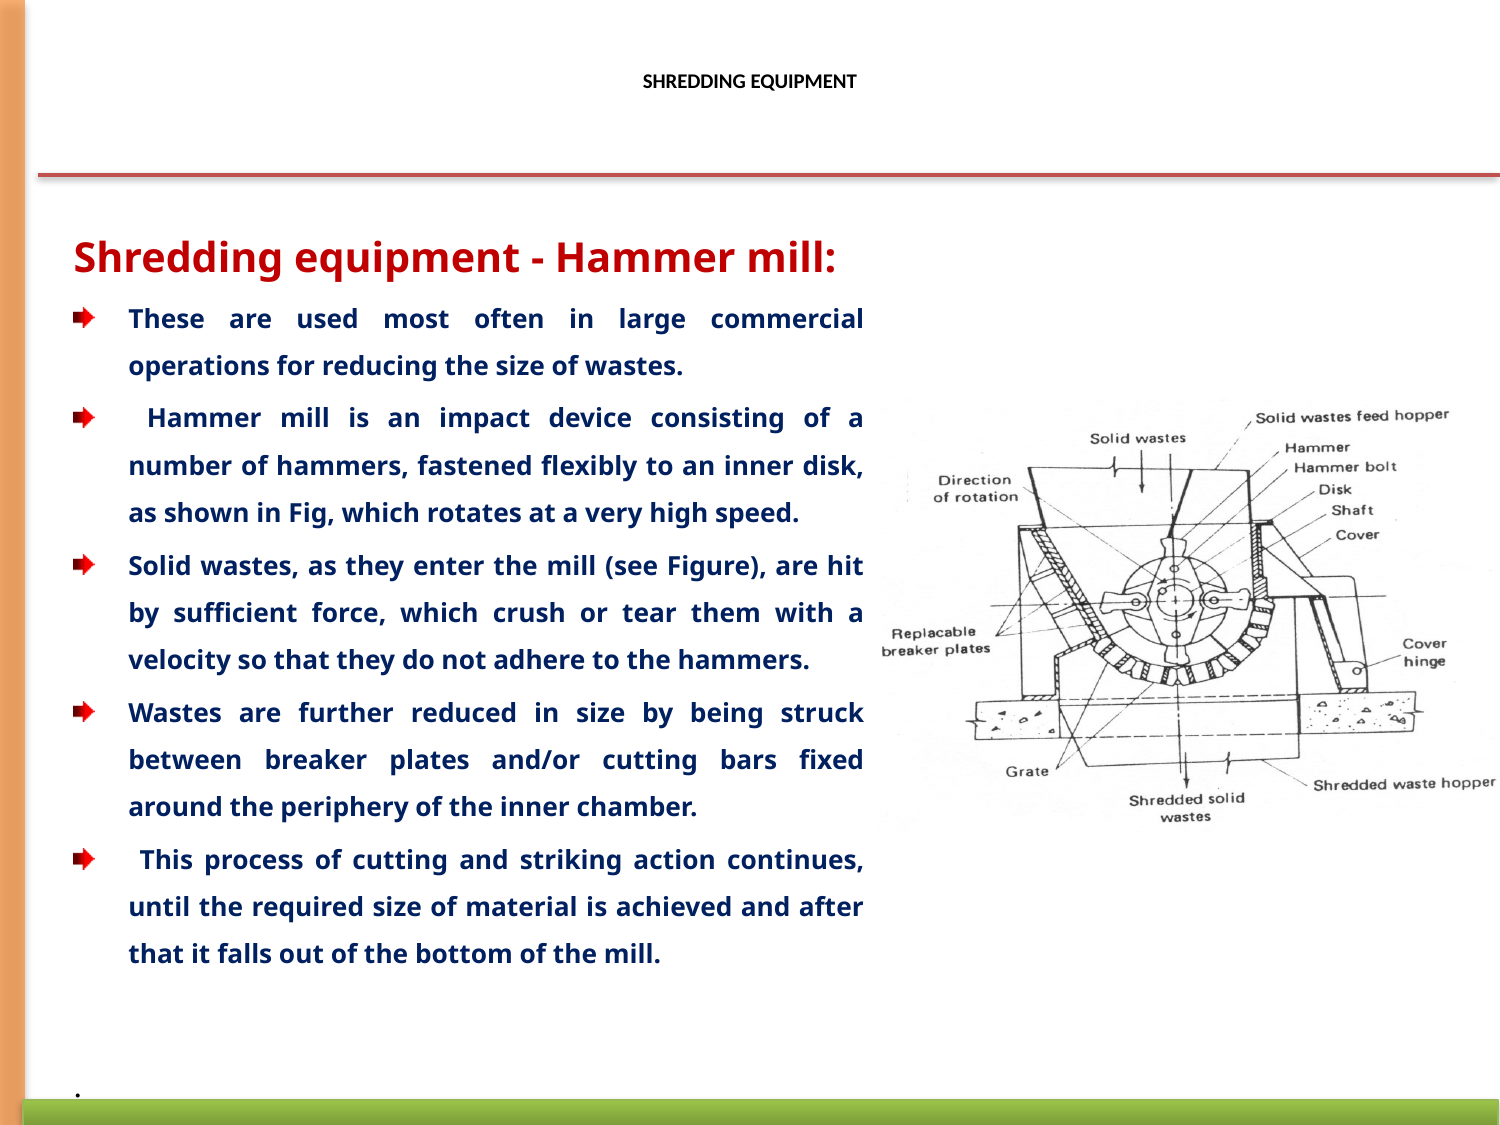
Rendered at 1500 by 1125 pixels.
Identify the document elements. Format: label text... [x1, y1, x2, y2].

list Shredding equipment - Hammer mill: These are used most often in large commercial operations for reducing the size of wastes. Hammer mill is an impact device consisting of a number of hammers, fastened flexibly to an inner disk, as shown in Fig, which rotates at a very high speed. Solid wastes, as they enter the mill (see Figure), are hit by sufficient force, which crush or tear them with a velocity so that they do not adhere to the hammers. Wastes are further reduced in size by being struck between breaker plates and/or cutting bars fixed around the periphery of the inner chamber. This process of cutting and striking action continues, until the required size of material is achieved and after that it falls out of the bottom of the mill. . [58, 199, 879, 1125]
picture [73, 701, 95, 722]
picture [878, 398, 1500, 833]
title SHREDDING EQUIPMENT [103, 59, 1397, 100]
picture [73, 407, 95, 428]
picture [73, 554, 95, 575]
picture [73, 307, 95, 328]
picture [73, 848, 95, 870]
